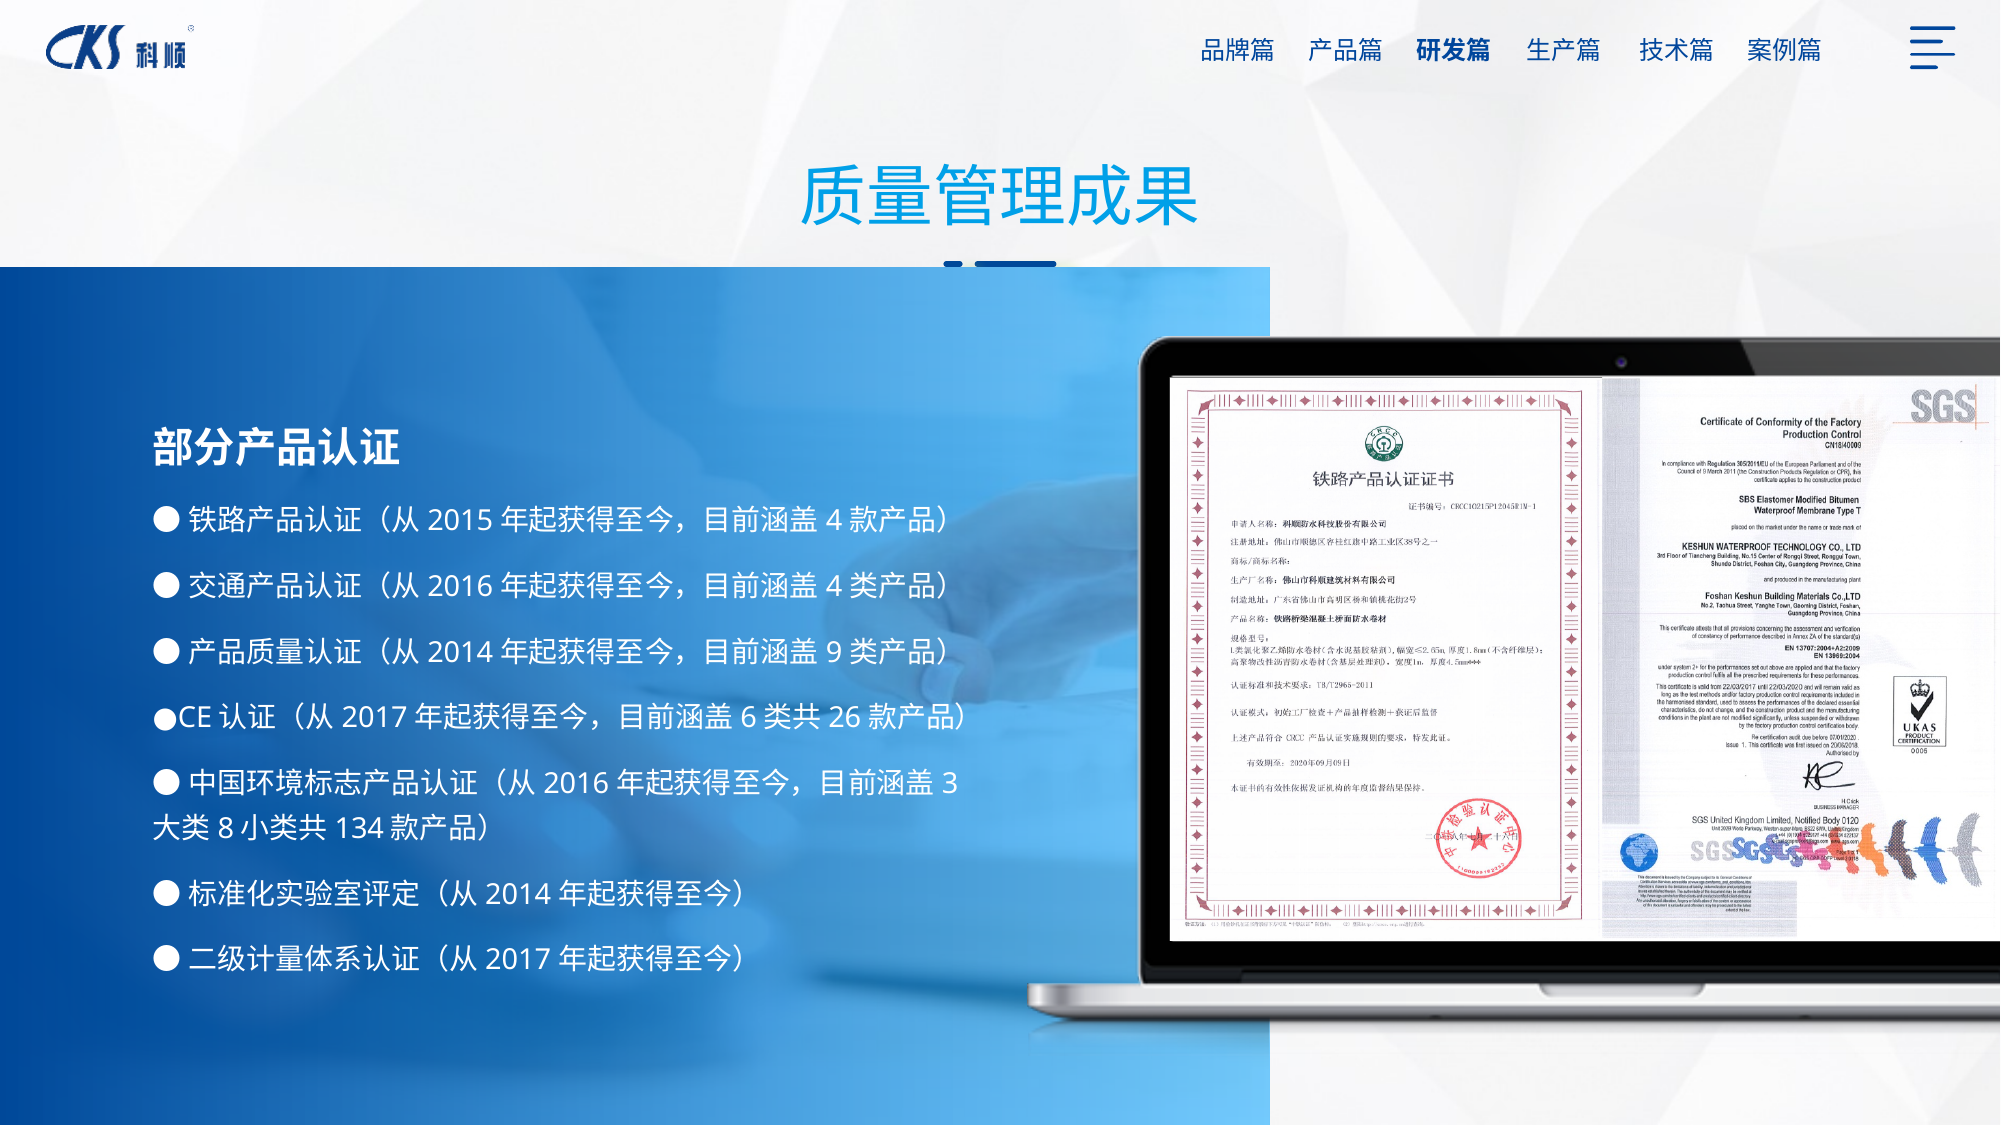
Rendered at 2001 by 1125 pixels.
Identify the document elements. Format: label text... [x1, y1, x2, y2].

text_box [44, 24, 1956, 103]
text_box 质量管理成果 [0, 146, 2000, 241]
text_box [0, 267, 1270, 1125]
picture [0, 0, 2001, 1125]
